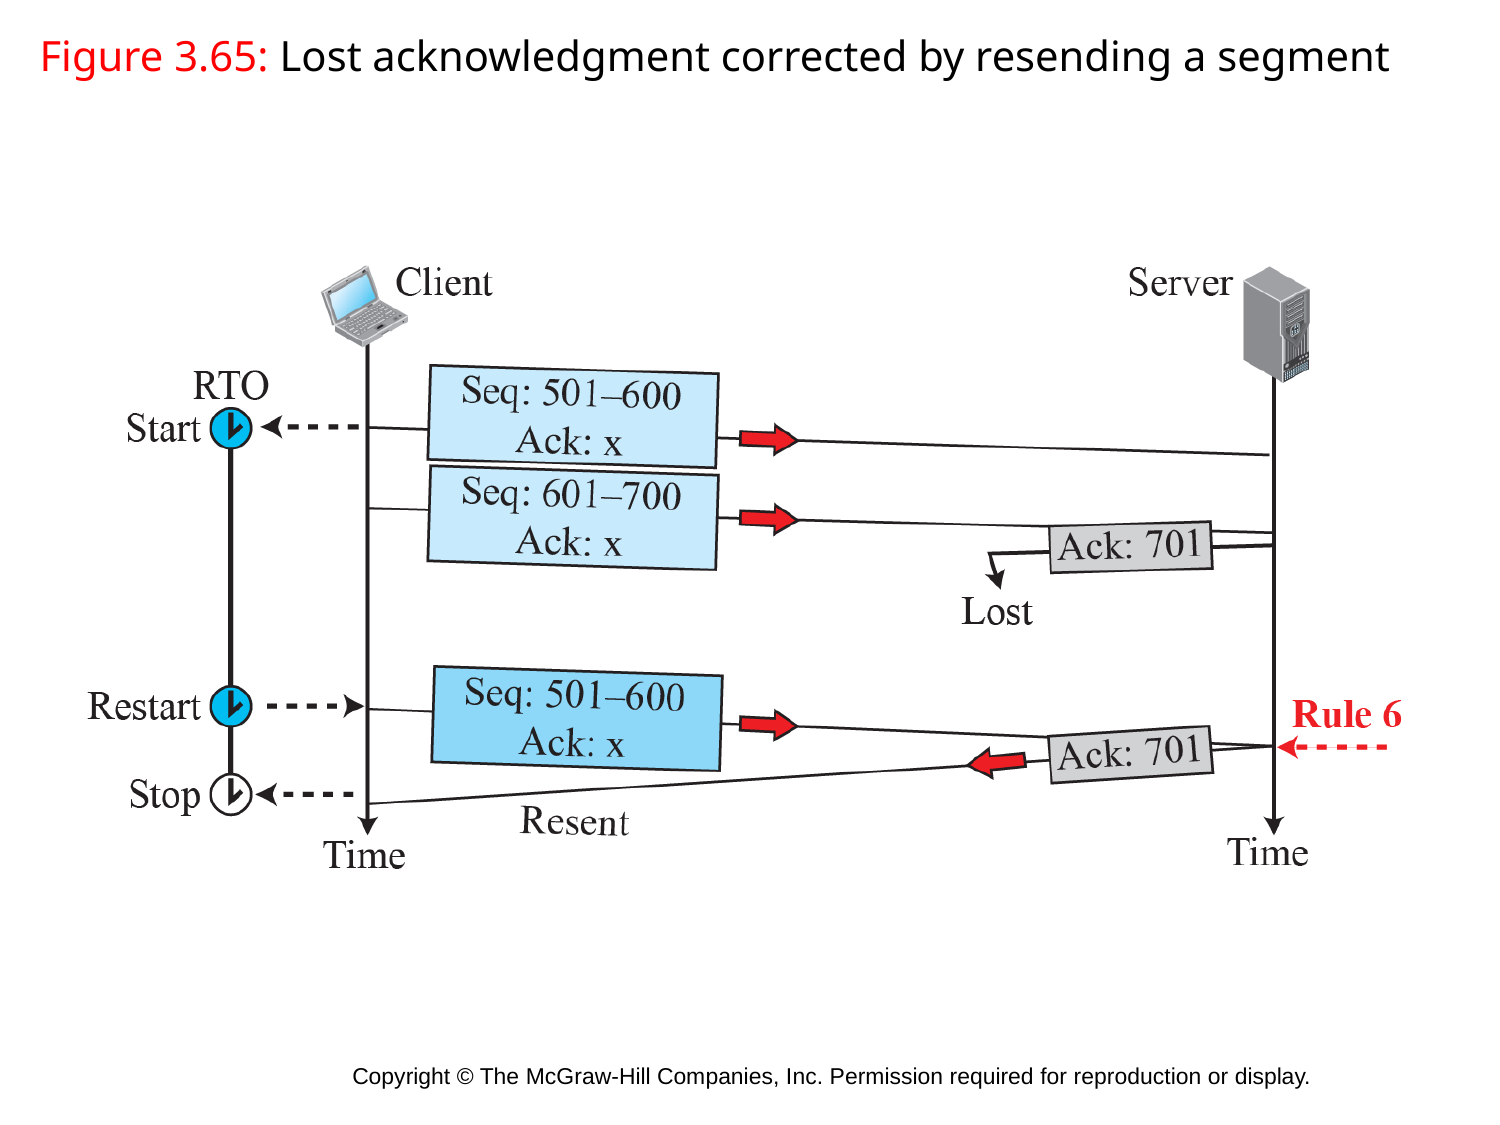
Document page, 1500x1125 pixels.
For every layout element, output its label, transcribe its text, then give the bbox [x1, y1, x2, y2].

picture [87, 262, 1402, 880]
text_box Figure 3.65: Lost acknowledgment corrected by resending a segment [24, 22, 1438, 87]
